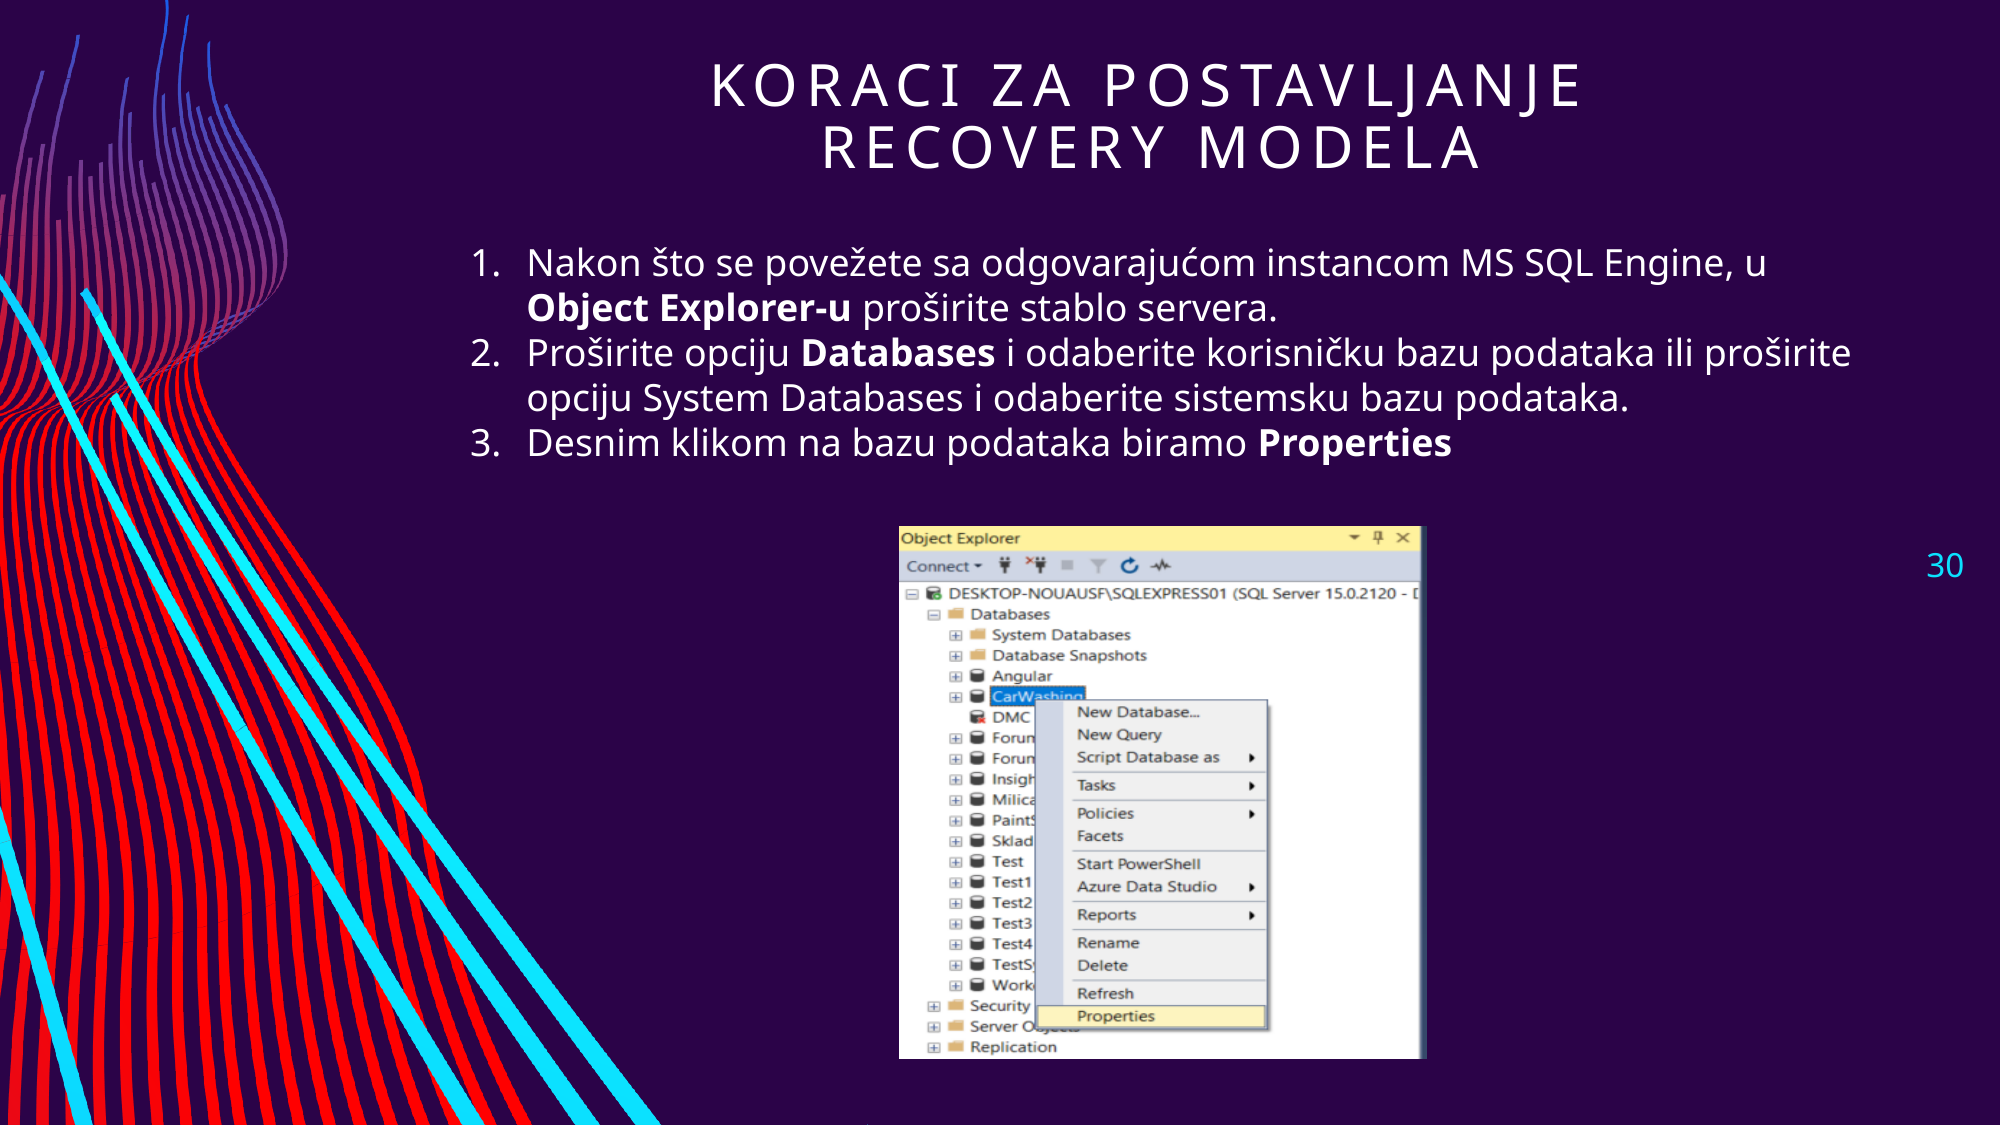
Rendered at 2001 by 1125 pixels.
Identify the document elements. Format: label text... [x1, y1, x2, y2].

slide_number 30 [1889, 519, 1980, 615]
title Koraci za postavljanje recovery modela [583, 48, 1717, 143]
picture [0, 0, 2000, 1125]
text_box Nakon što se povežete sa odgovarajućom instancom MS SQL Engine, u Object Explorer-u proširite stablo servera. Proširite opciju Databases i odaberite korisničku bazu podataka ili proširite opciju System Databases i odaberite sistemsku bazu podataka. Desnim klikom na bazu podataka biramo Properties [455, 231, 1890, 517]
